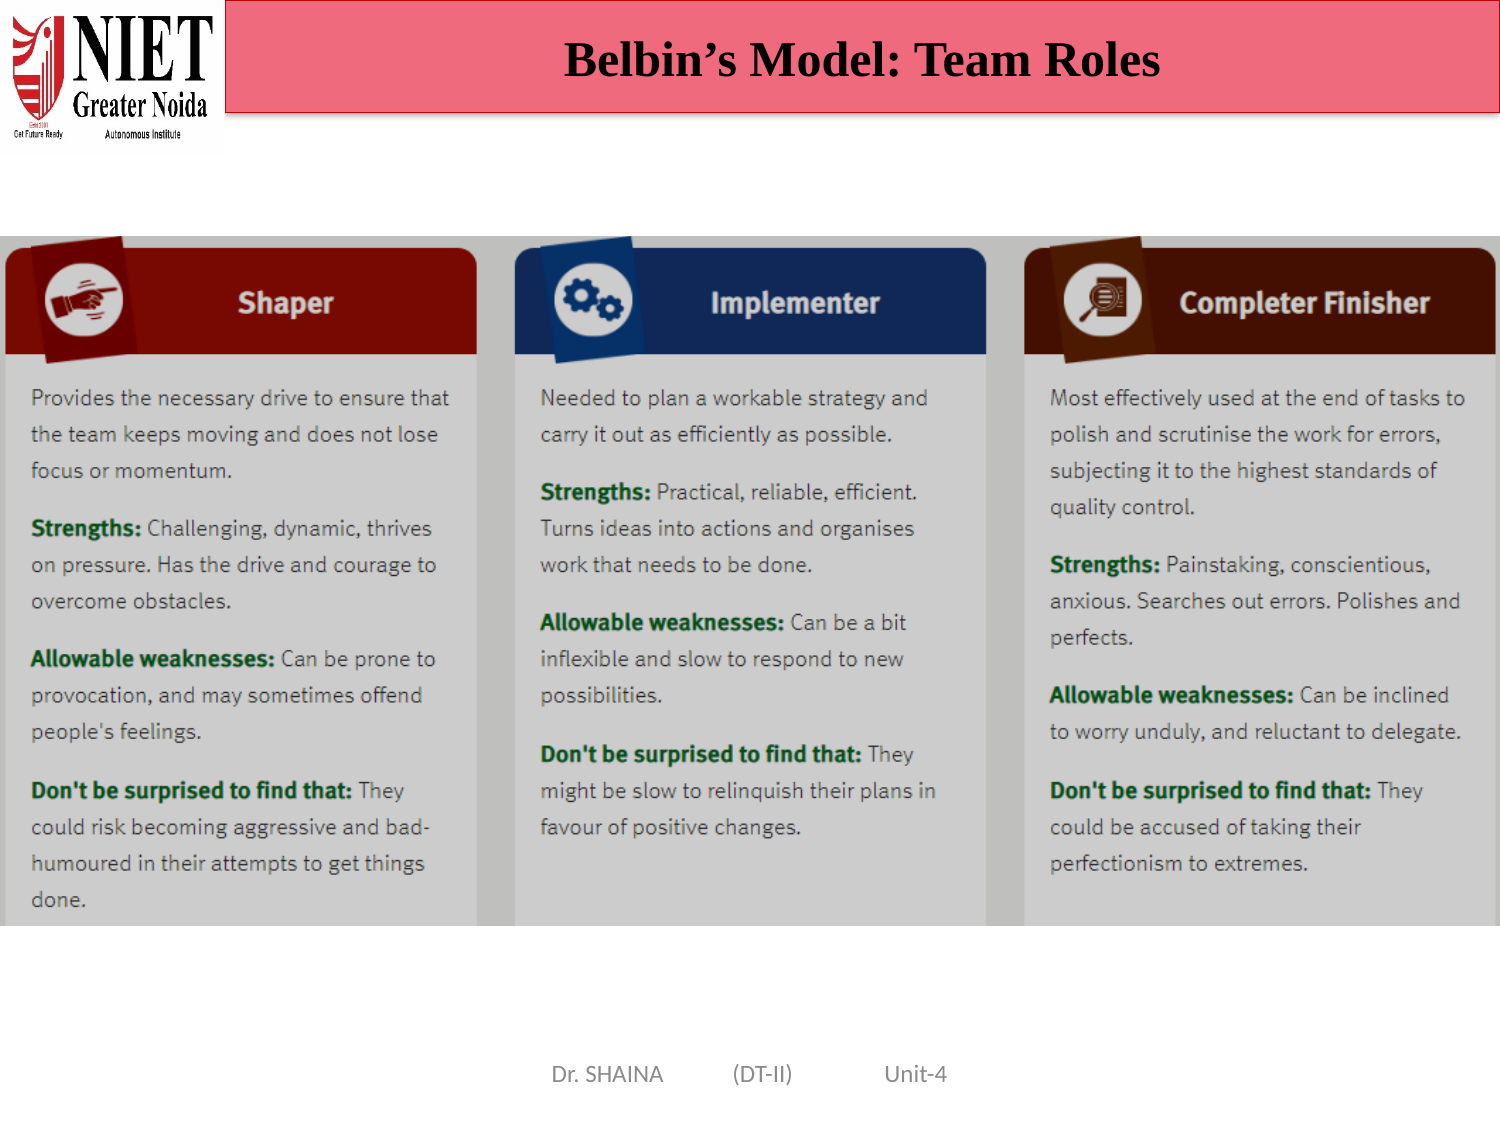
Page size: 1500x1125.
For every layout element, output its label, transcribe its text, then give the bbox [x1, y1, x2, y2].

text_box Belbin’s Model: Team Roles [226, 0, 1500, 113]
footer Dr. SHAINA (DT-II) Unit-4 [512, 1042, 988, 1103]
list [0, 236, 1500, 927]
picture [0, 0, 226, 156]
